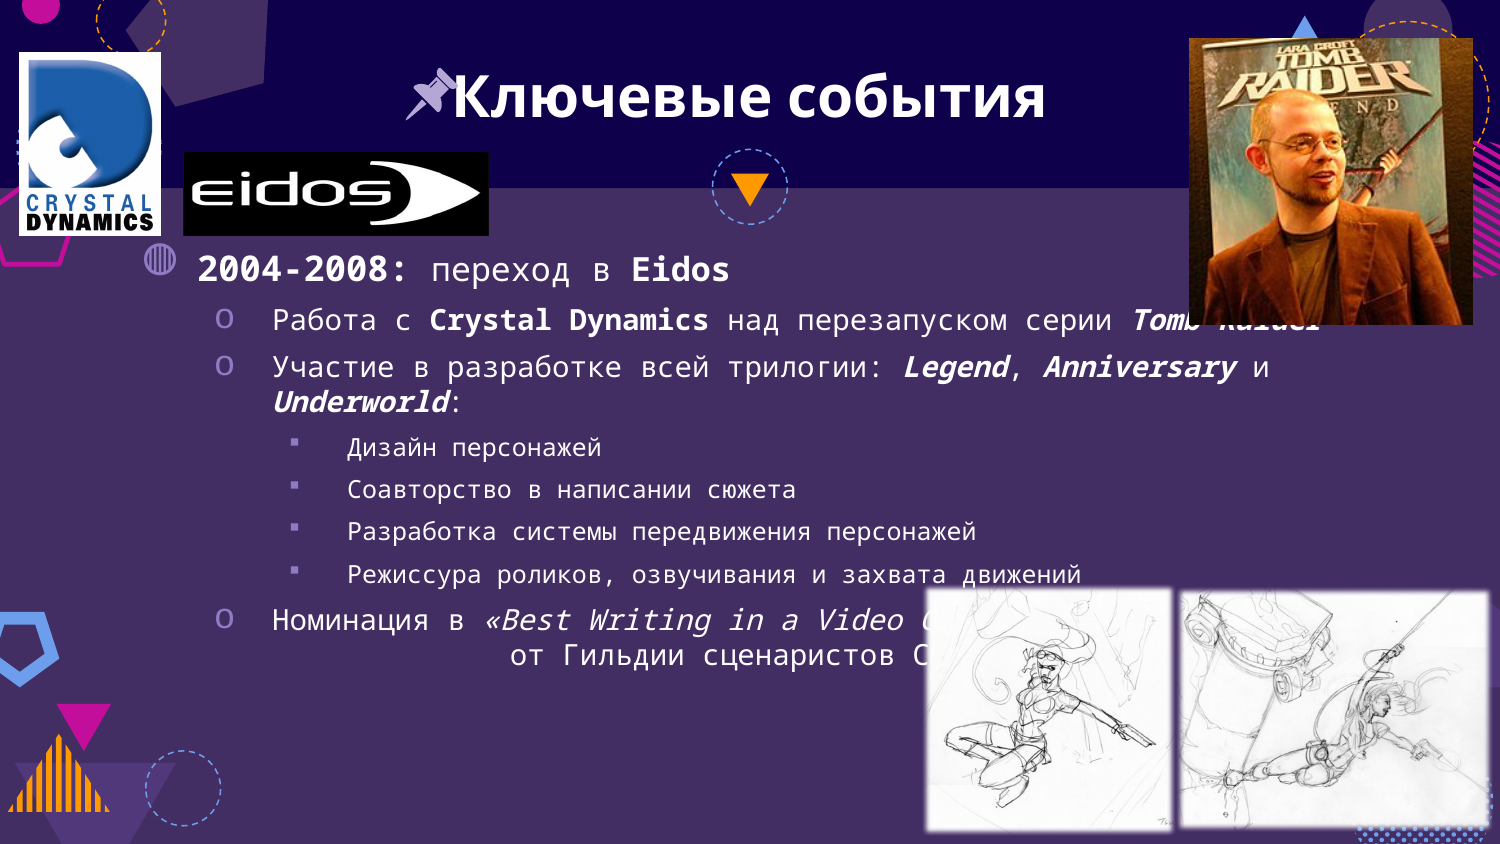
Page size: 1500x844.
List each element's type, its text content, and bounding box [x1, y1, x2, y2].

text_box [405, 67, 459, 121]
picture [183, 152, 489, 237]
list 2004-2008: переход в Eidos Работа с Crystal Dynamics над перезапуском серии Tomb Raider Участие в разработке всей трилогии: Legend, Anniversary и Underworld: Дизайн персонажей Соавторство в написании сюжета Разработка системы передвижения персонажей Режиссура роликов, озвучивания и захвата движений Номинация в «Best Writing in a Video Game» от Гильдии сценаристов США [107, 231, 1420, 816]
title Ключевые события [335, 0, 1165, 189]
picture [19, 52, 162, 237]
picture [921, 583, 1494, 837]
picture [1189, 38, 1473, 326]
